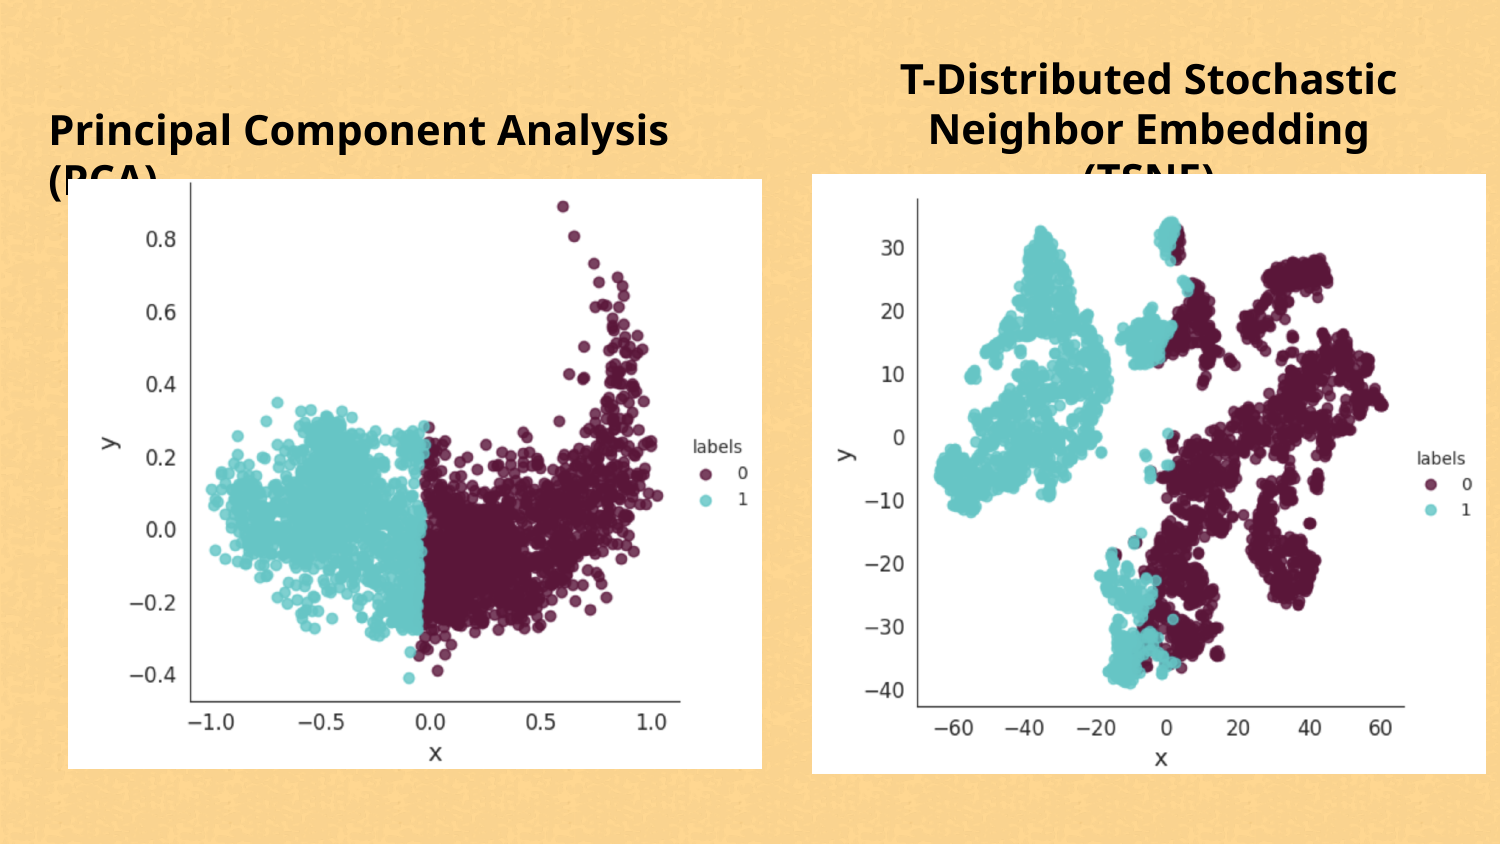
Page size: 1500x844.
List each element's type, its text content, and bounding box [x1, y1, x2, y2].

picture [812, 173, 1486, 775]
text_box Principal Component Analysis (PCA) [33, 88, 798, 219]
picture [68, 178, 763, 770]
text_box T-Distributed Stochastic Neighbor Embedding (TSNE) [850, 38, 1448, 171]
